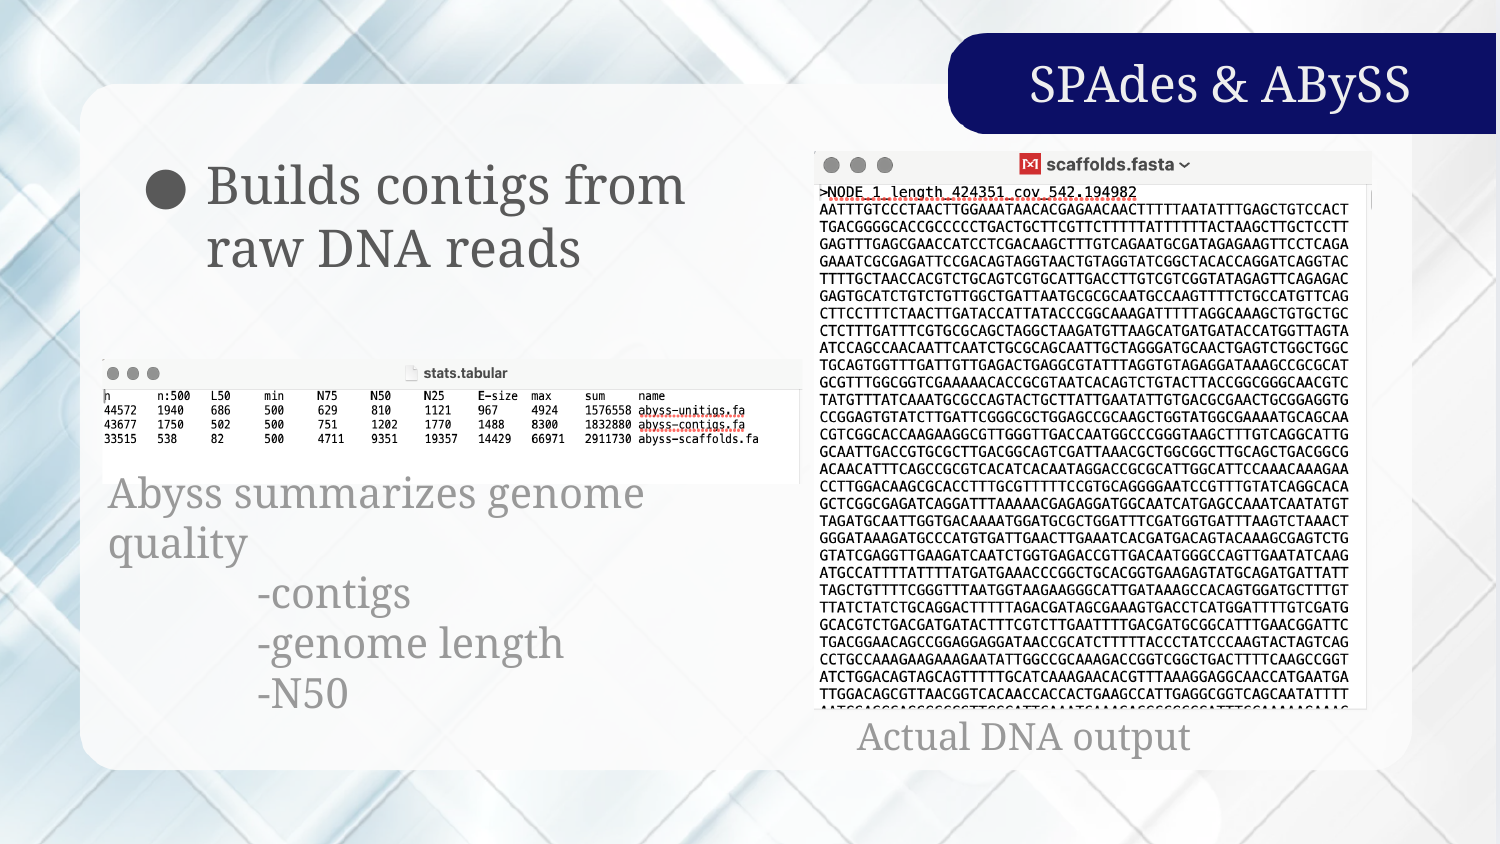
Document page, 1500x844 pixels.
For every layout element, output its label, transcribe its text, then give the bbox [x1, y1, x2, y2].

text_box Builds contigs from raw DNA reads [116, 137, 726, 288]
text_box Abyss summarizes genome quality -contigs -genome length -N50 [92, 451, 793, 748]
picture [0, 0, 1500, 844]
text_box SPAdes & ABySS [1014, 37, 1462, 116]
text_box Actual DNA output [841, 728, 1344, 748]
